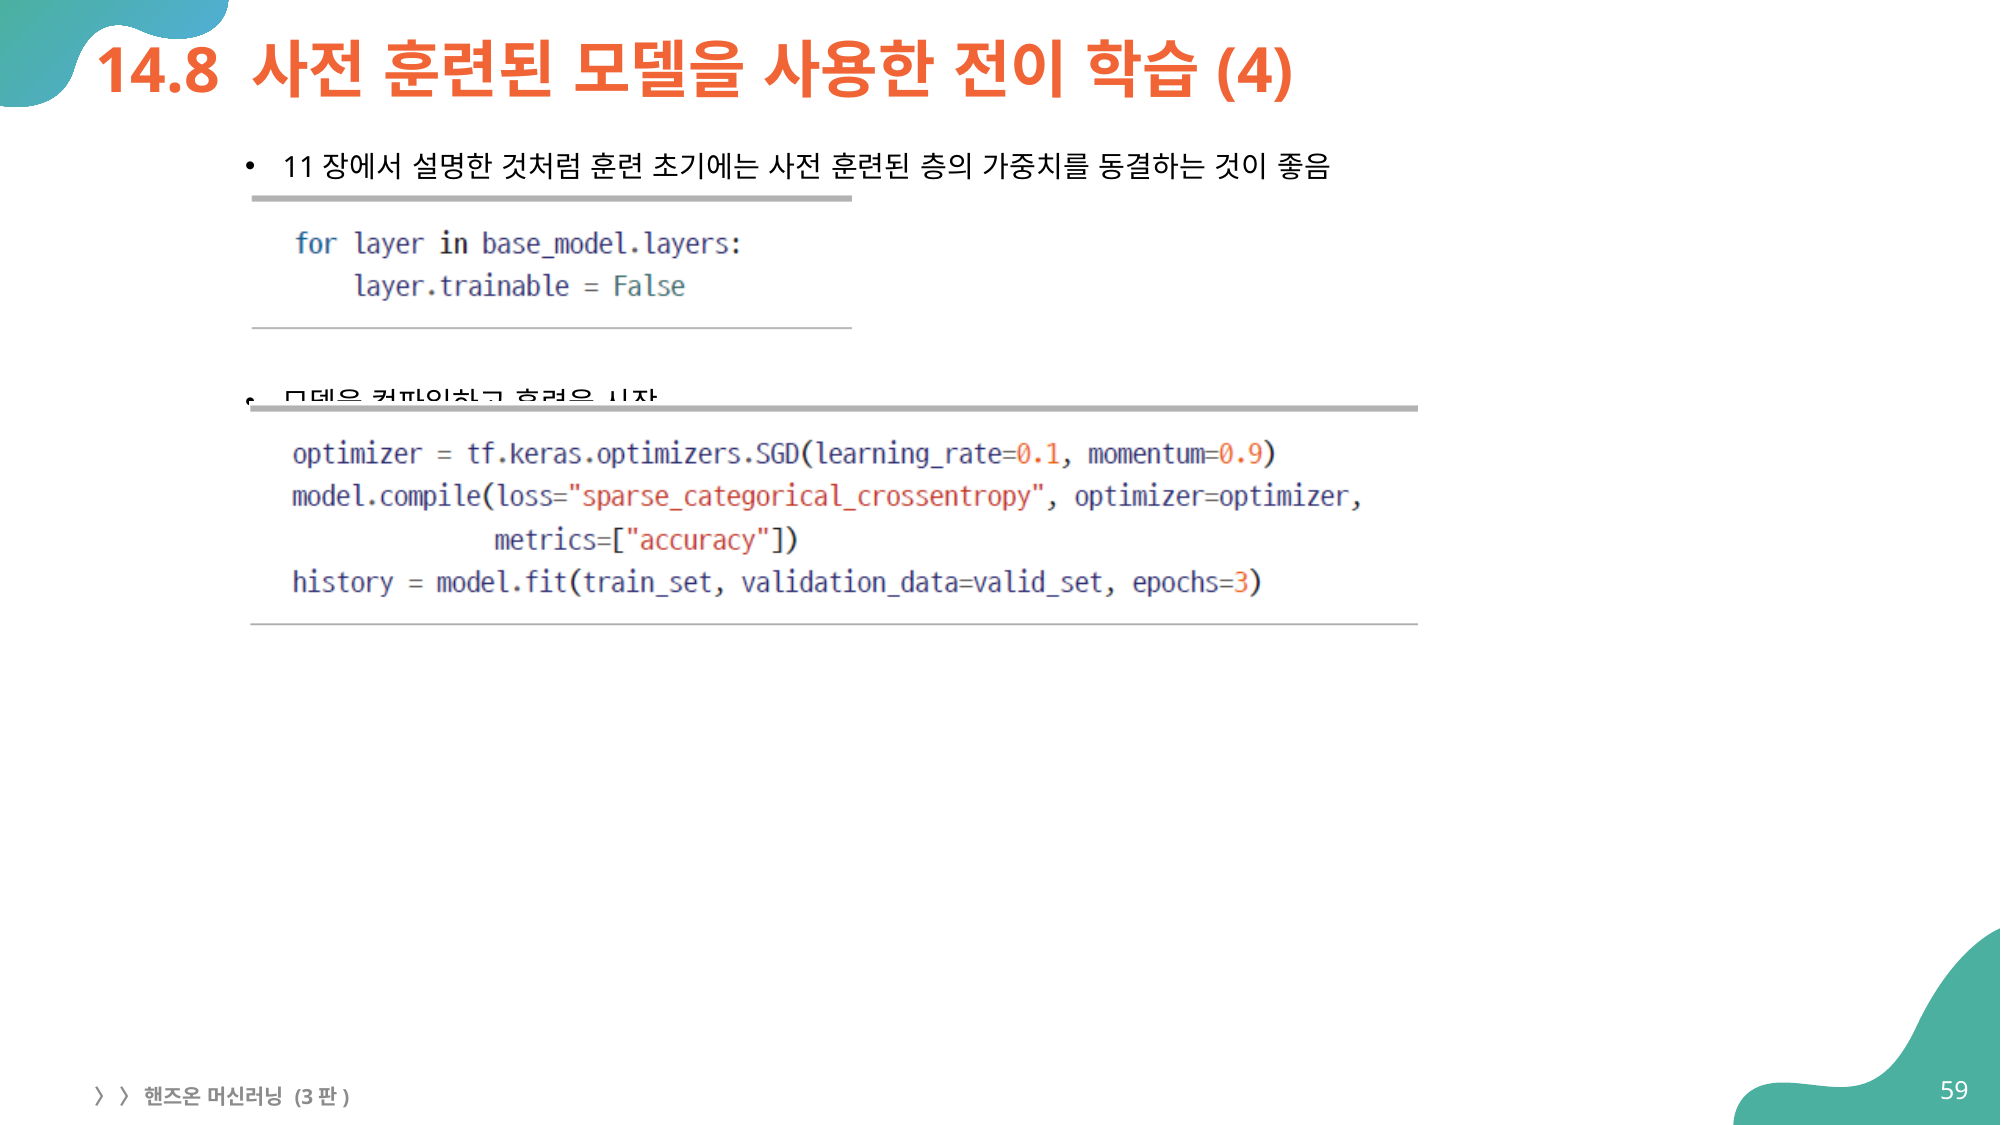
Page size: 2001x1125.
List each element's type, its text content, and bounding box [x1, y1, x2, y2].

picture [249, 401, 1418, 630]
slide_number 59 [1917, 1061, 1984, 1122]
footer 〉 〉 핸즈온 머신러닝 (3판) [79, 1078, 755, 1114]
picture [249, 191, 852, 337]
list 11장에서 설명한 것처럼 훈련 초기에는 사전 훈련된 층의 가중치를 동결하는 것이 좋음 모델을 컴파일하고 훈련을 시작 [79, 133, 1892, 1035]
title 14.8 사전 훈련된 모델을 사용한 전이 학습(4) [79, 17, 1931, 128]
